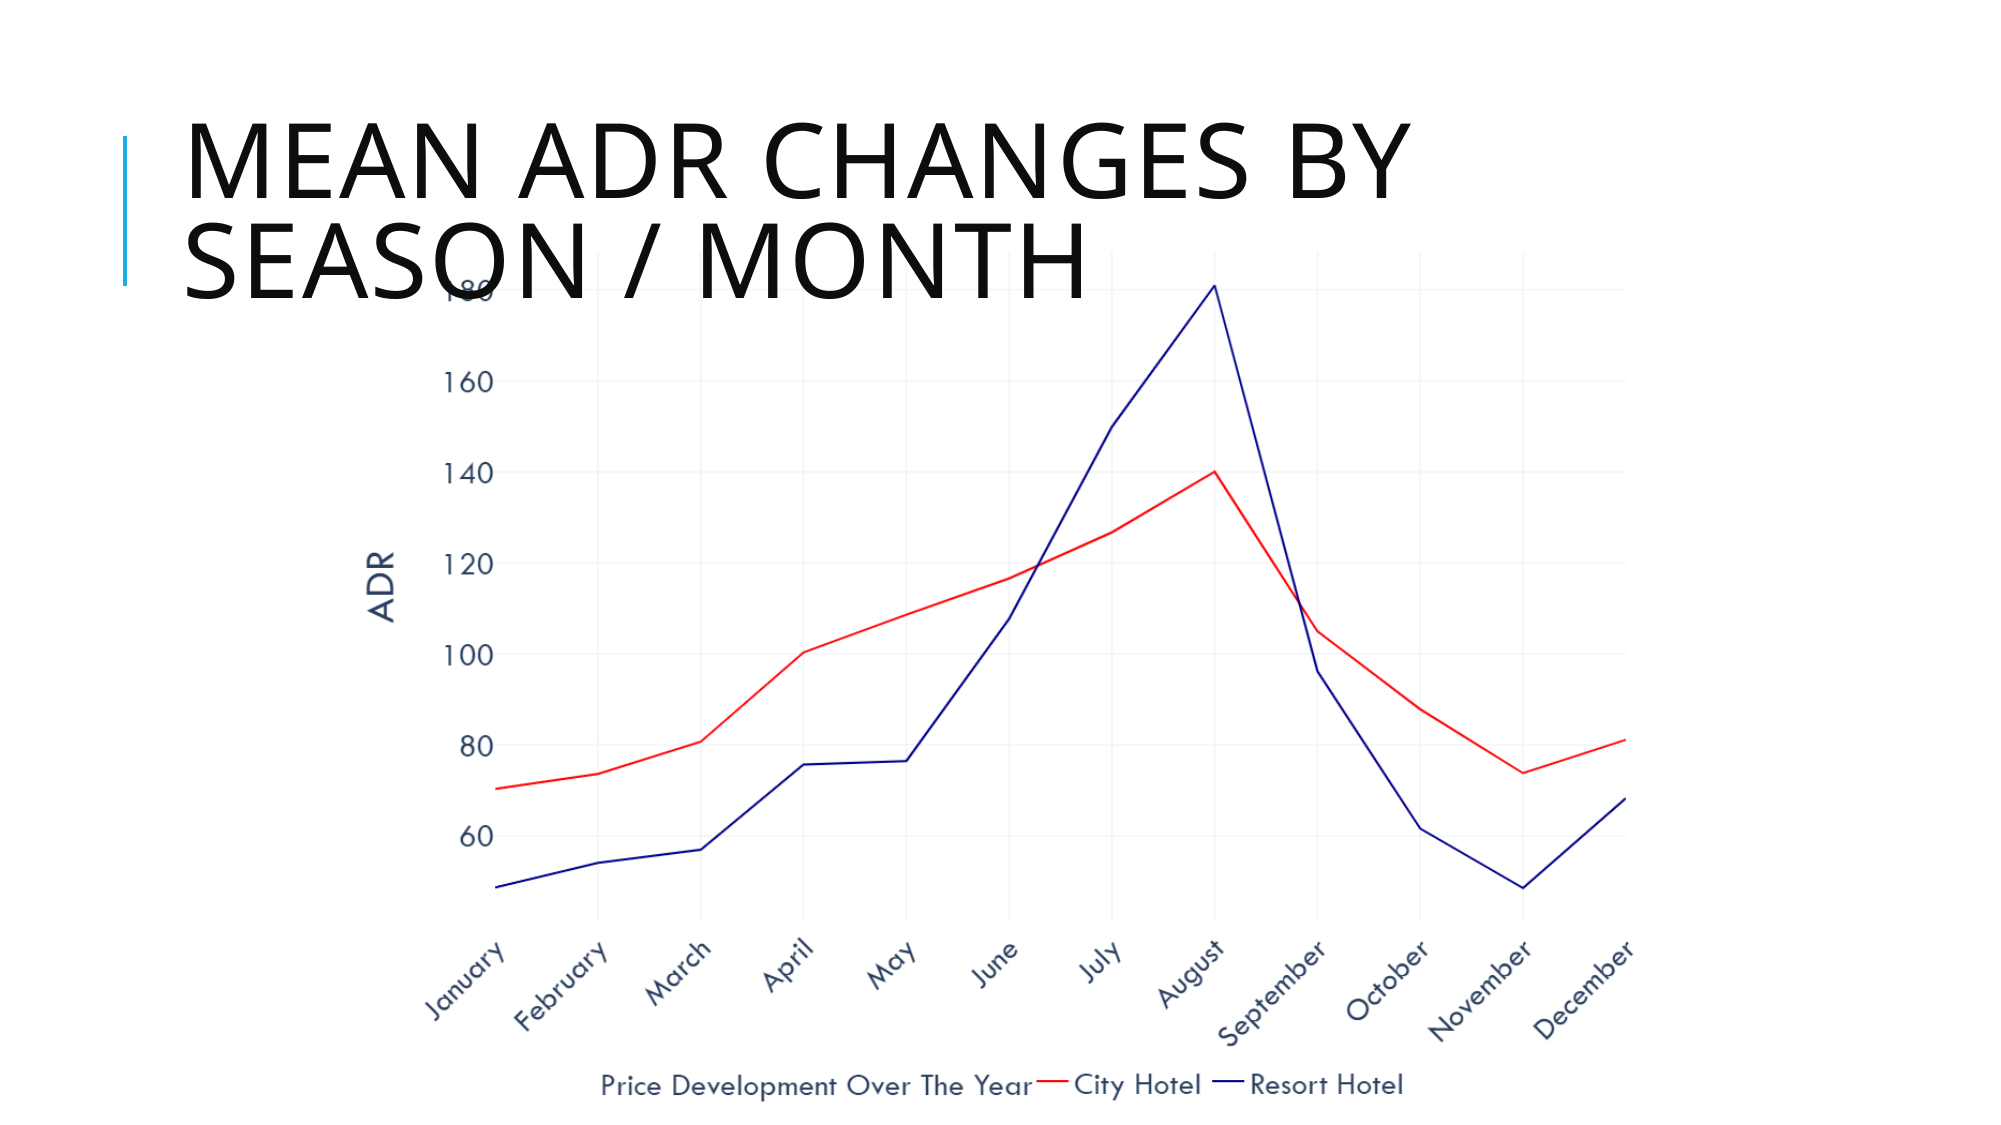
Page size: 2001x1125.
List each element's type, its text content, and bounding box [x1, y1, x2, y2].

title Mean ADR changes by season / Month [168, 96, 1763, 342]
picture [357, 251, 1643, 1109]
